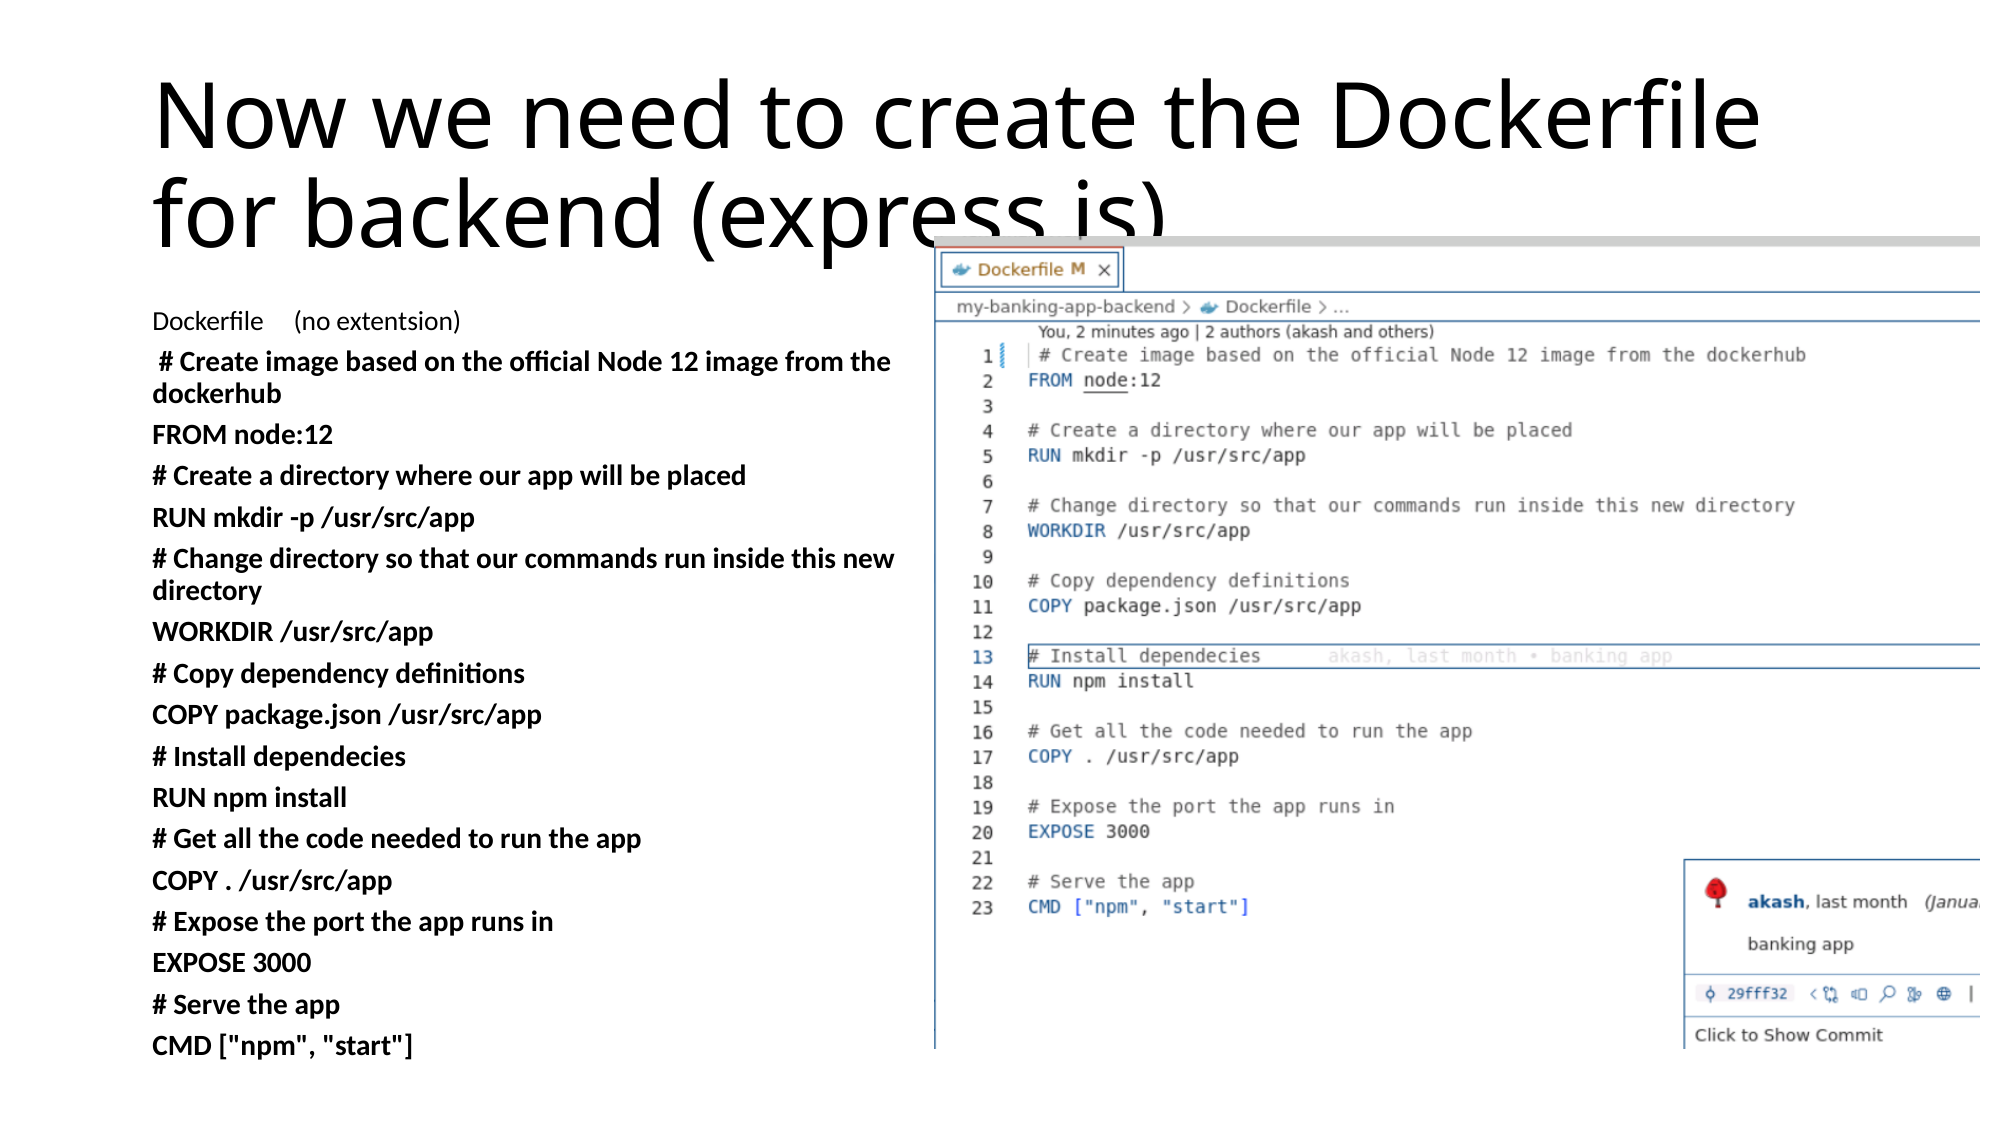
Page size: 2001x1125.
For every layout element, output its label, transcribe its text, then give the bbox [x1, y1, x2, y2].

list Dockerfile (no extentsion) # Create image based on the official Node 12 image from the dockerhub FROM node:12 # Create a directory where our app will be placed RUN mkdir -p /usr/src/app # Change directory so that our commands run inside this new directory WORKDIR /usr/src/app # Copy dependency definitions COPY package.json /usr/src/app # Install dependecies RUN npm install # Get all the code needed to run the app COPY . /usr/src/app # Expose the port the app runs in EXPOSE 3000 # Serve the app CMD ["npm", "start"] [137, 299, 919, 1078]
title Now we need to create the Dockerfile for backend (express js) [137, 59, 1863, 278]
picture [934, 236, 1980, 1049]
